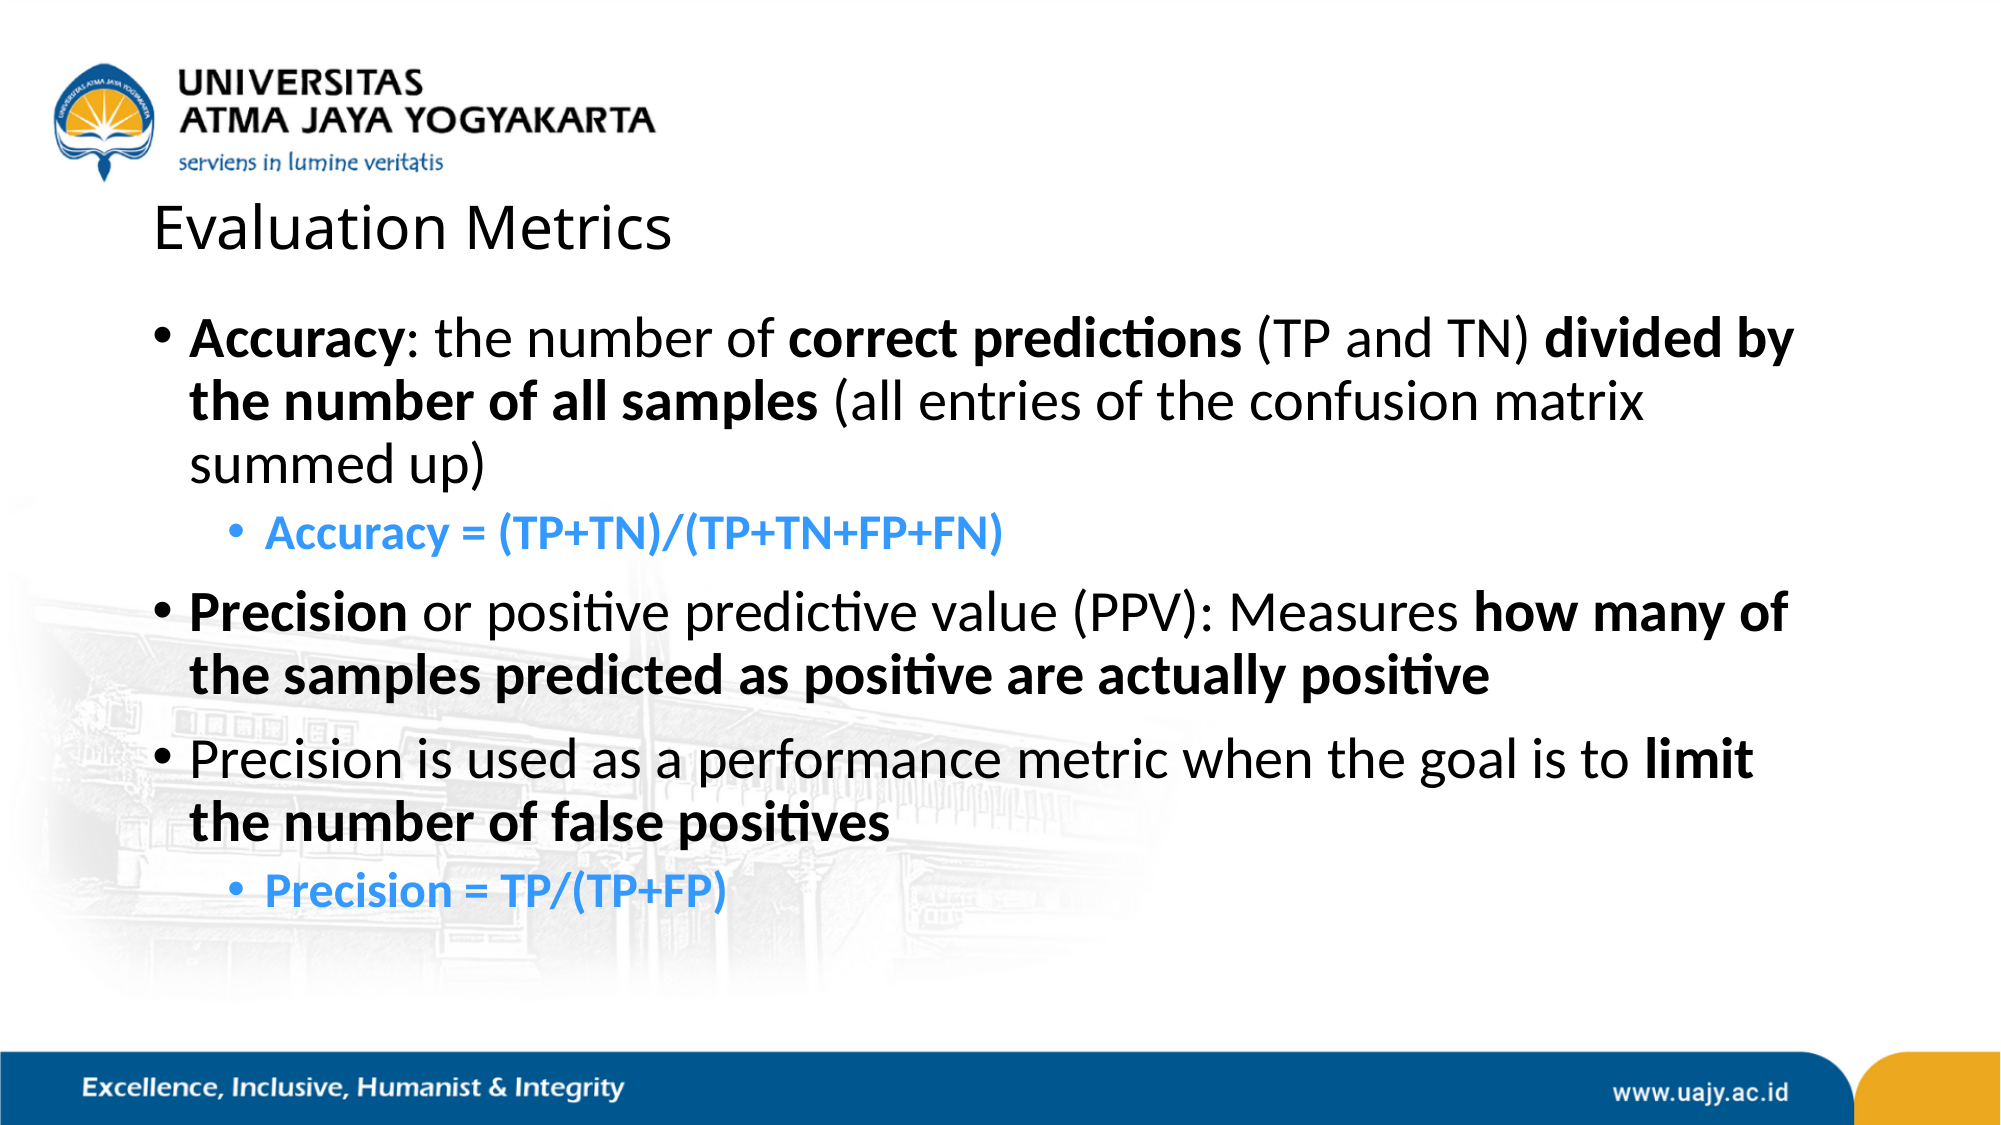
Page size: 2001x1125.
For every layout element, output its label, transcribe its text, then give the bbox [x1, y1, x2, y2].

list Accuracy: the number of correct predictions (TP and TN) divided by the number of all samples (all entries of the confusion matrix summed up) Accuracy = (TP+TN)/(TP+TN+FP+FN) Precision or positive predictive value (PPV): Measures how many of the samples predicted as positive are actually positive Precision is used as a performance metric when the goal is to limit the number of false positives Precision = TP/(TP+FP) [137, 299, 1863, 1014]
title Evaluation Metrics [137, 189, 1863, 271]
picture [0, 0, 2001, 1125]
